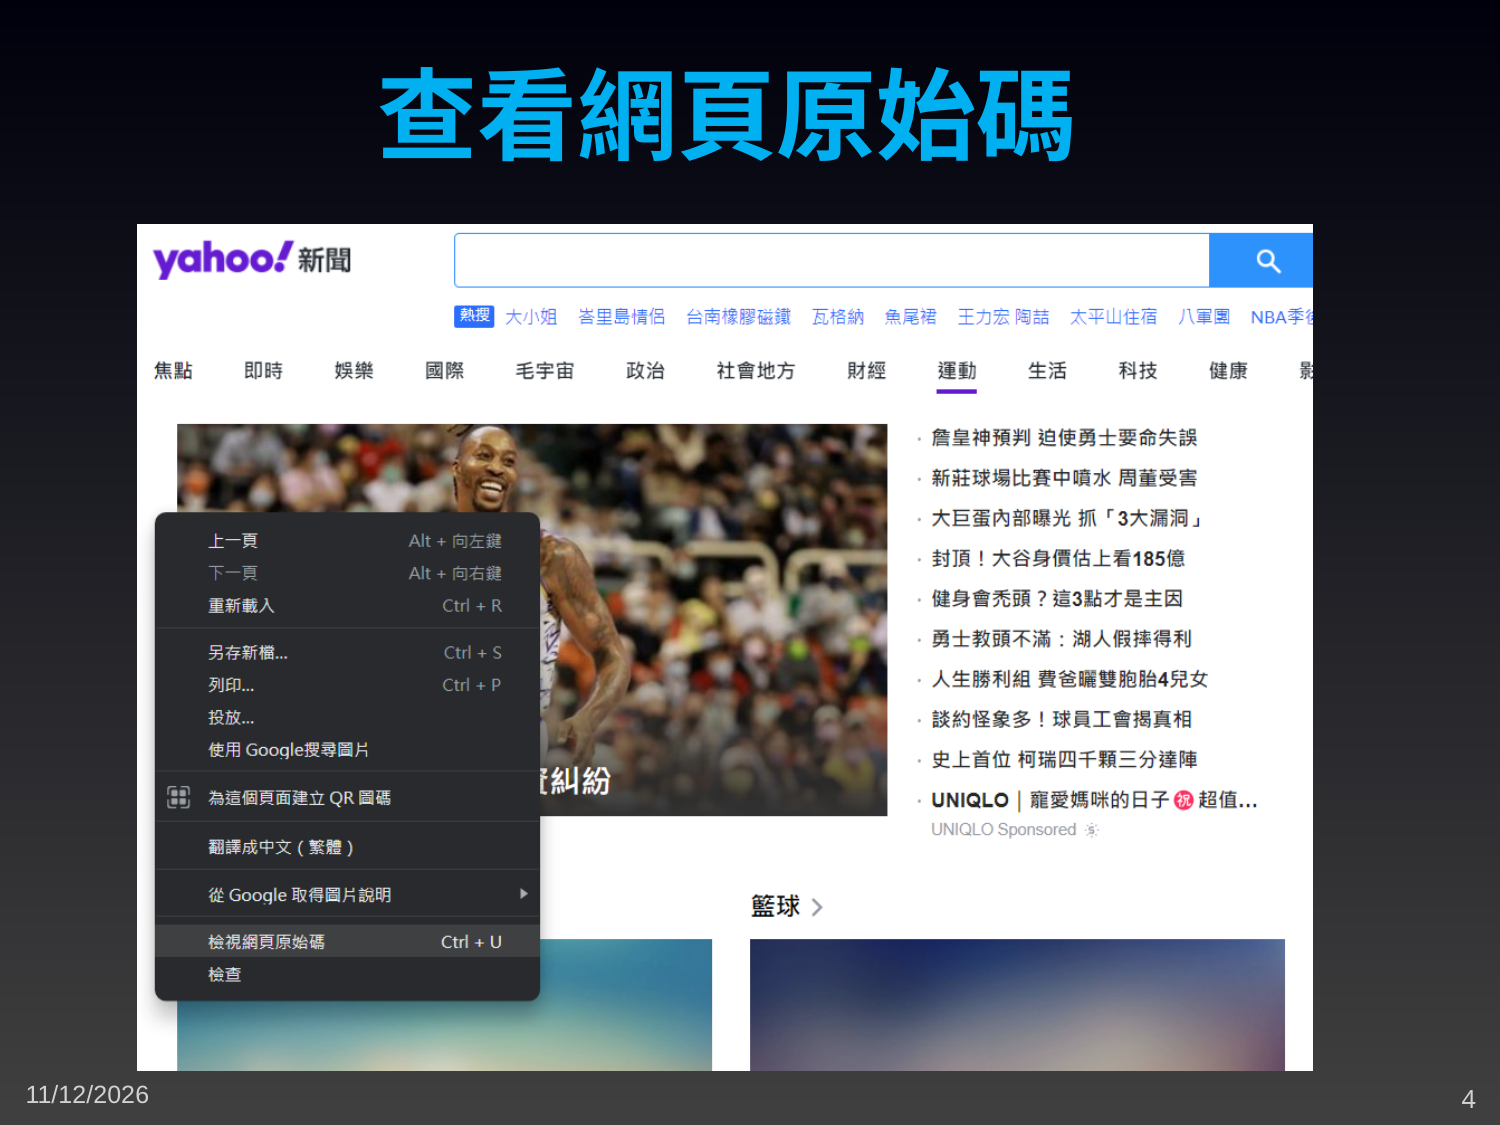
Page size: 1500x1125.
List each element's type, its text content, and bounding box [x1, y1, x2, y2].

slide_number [10, 1075, 411, 1117]
picture [137, 224, 1313, 1071]
text_box 查看網頁原始碼 [362, 24, 1275, 188]
slide_number 4 [1340, 1075, 1491, 1117]
